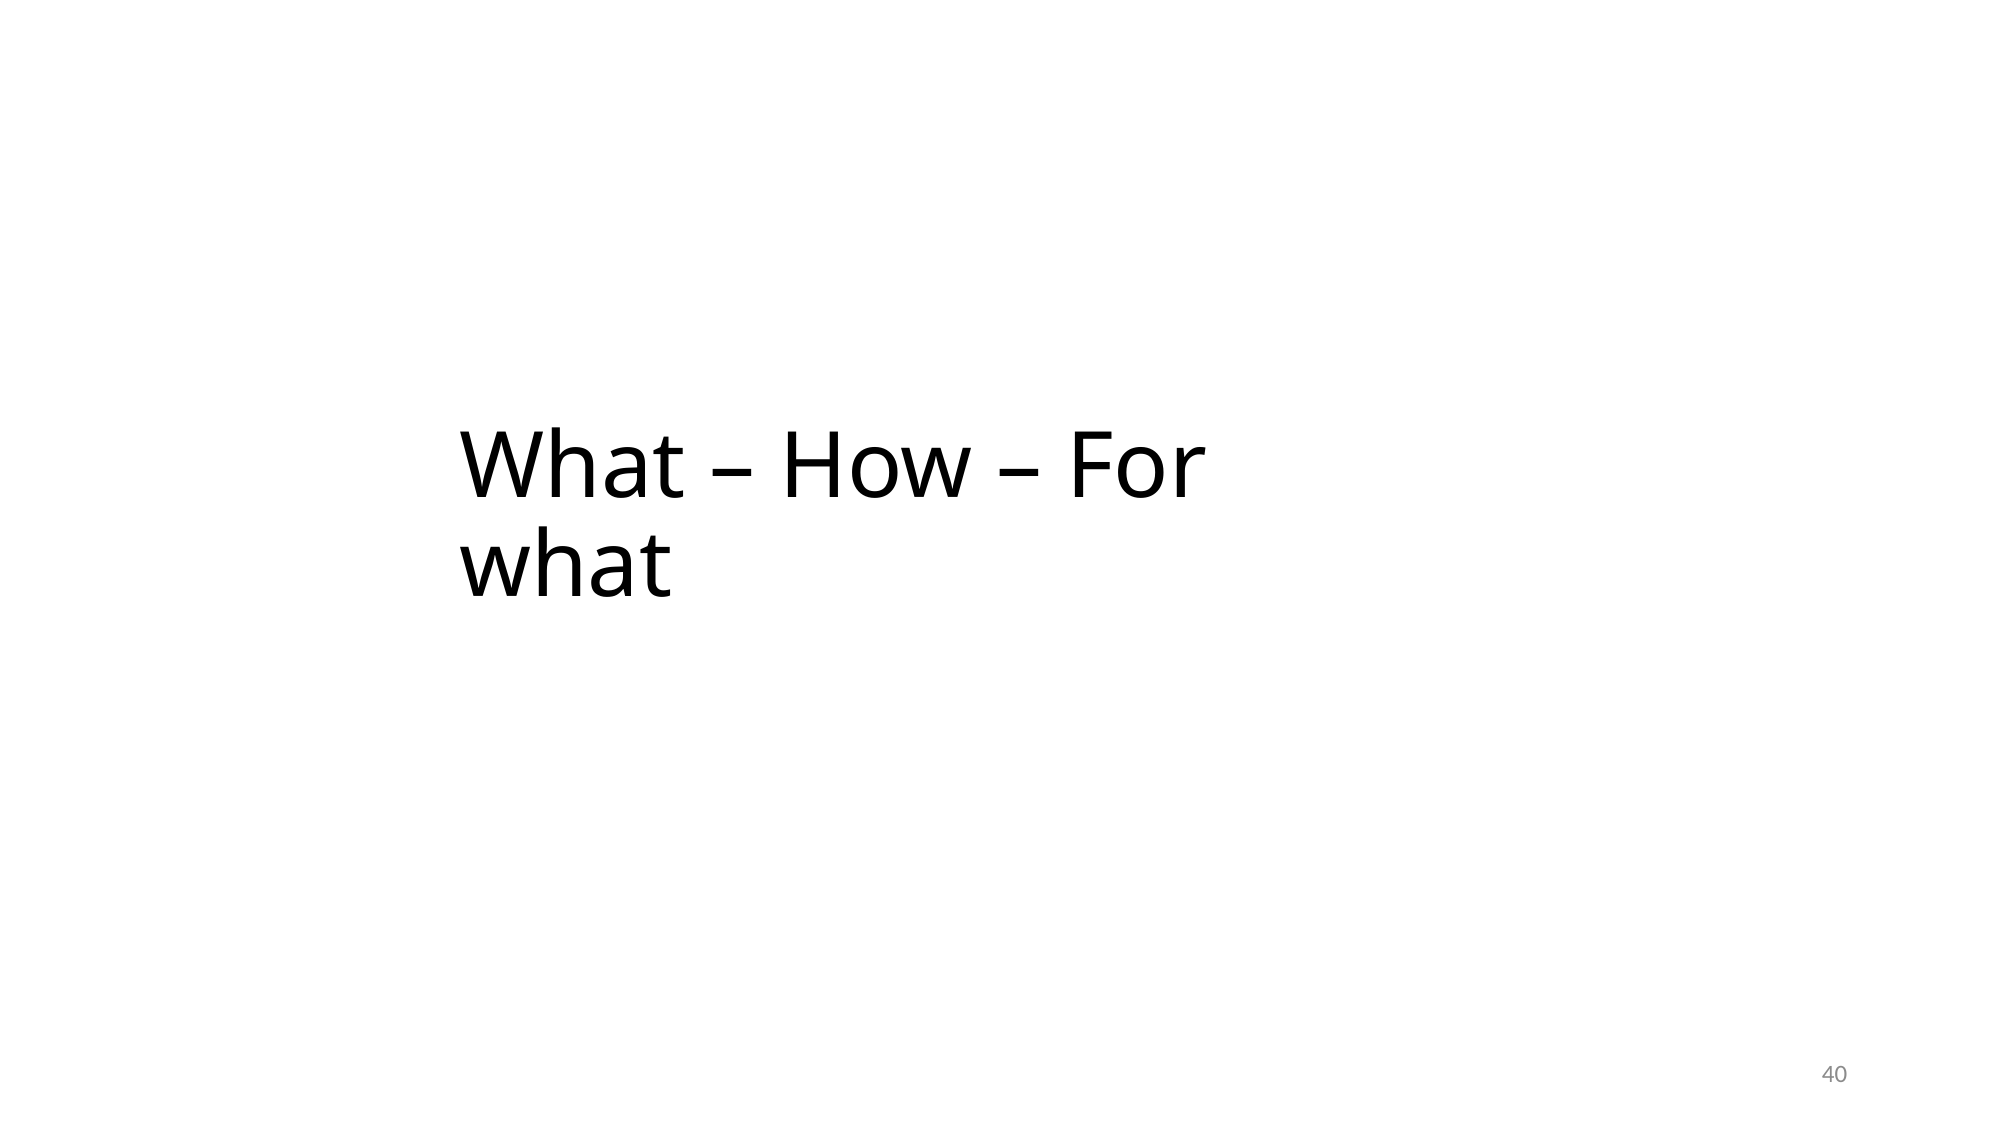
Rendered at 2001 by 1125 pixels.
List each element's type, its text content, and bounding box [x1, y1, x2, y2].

slide_number 40 [1412, 1042, 1863, 1103]
title What – How – For what [444, 408, 1431, 626]
